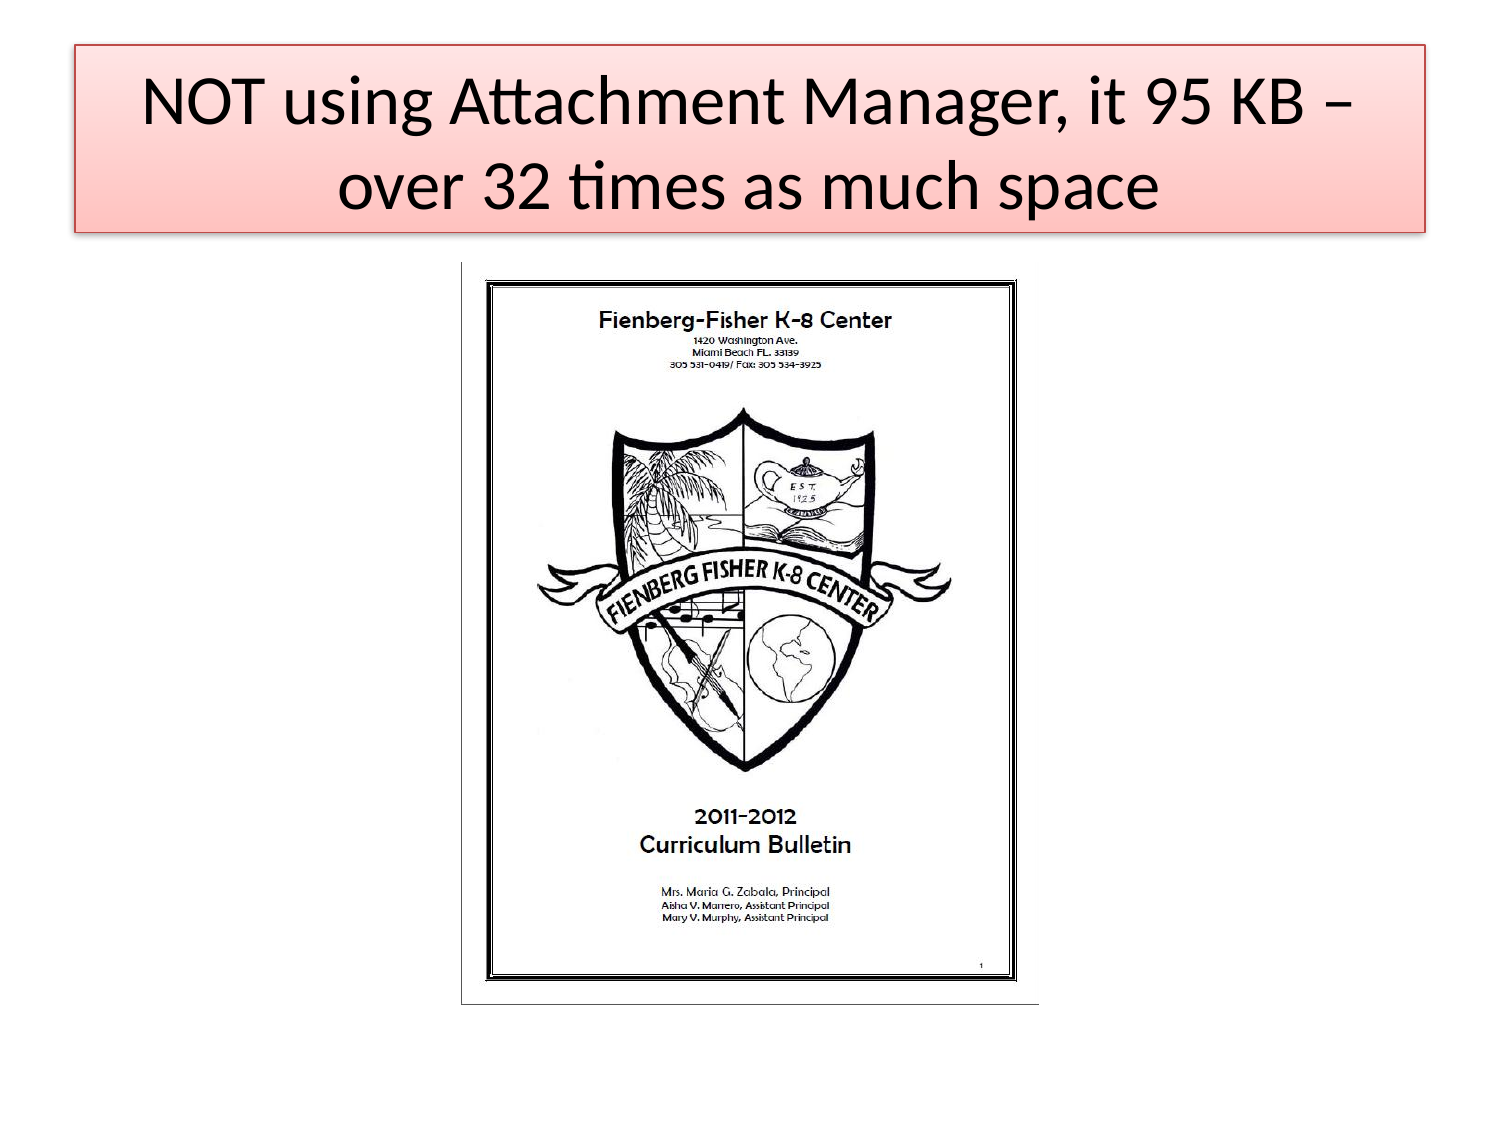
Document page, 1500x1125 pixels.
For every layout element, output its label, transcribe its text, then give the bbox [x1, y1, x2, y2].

title NOT using Attachment Manager, it 95 KB – over 32 times as much space [74, 44, 1426, 233]
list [460, 262, 1039, 1006]
